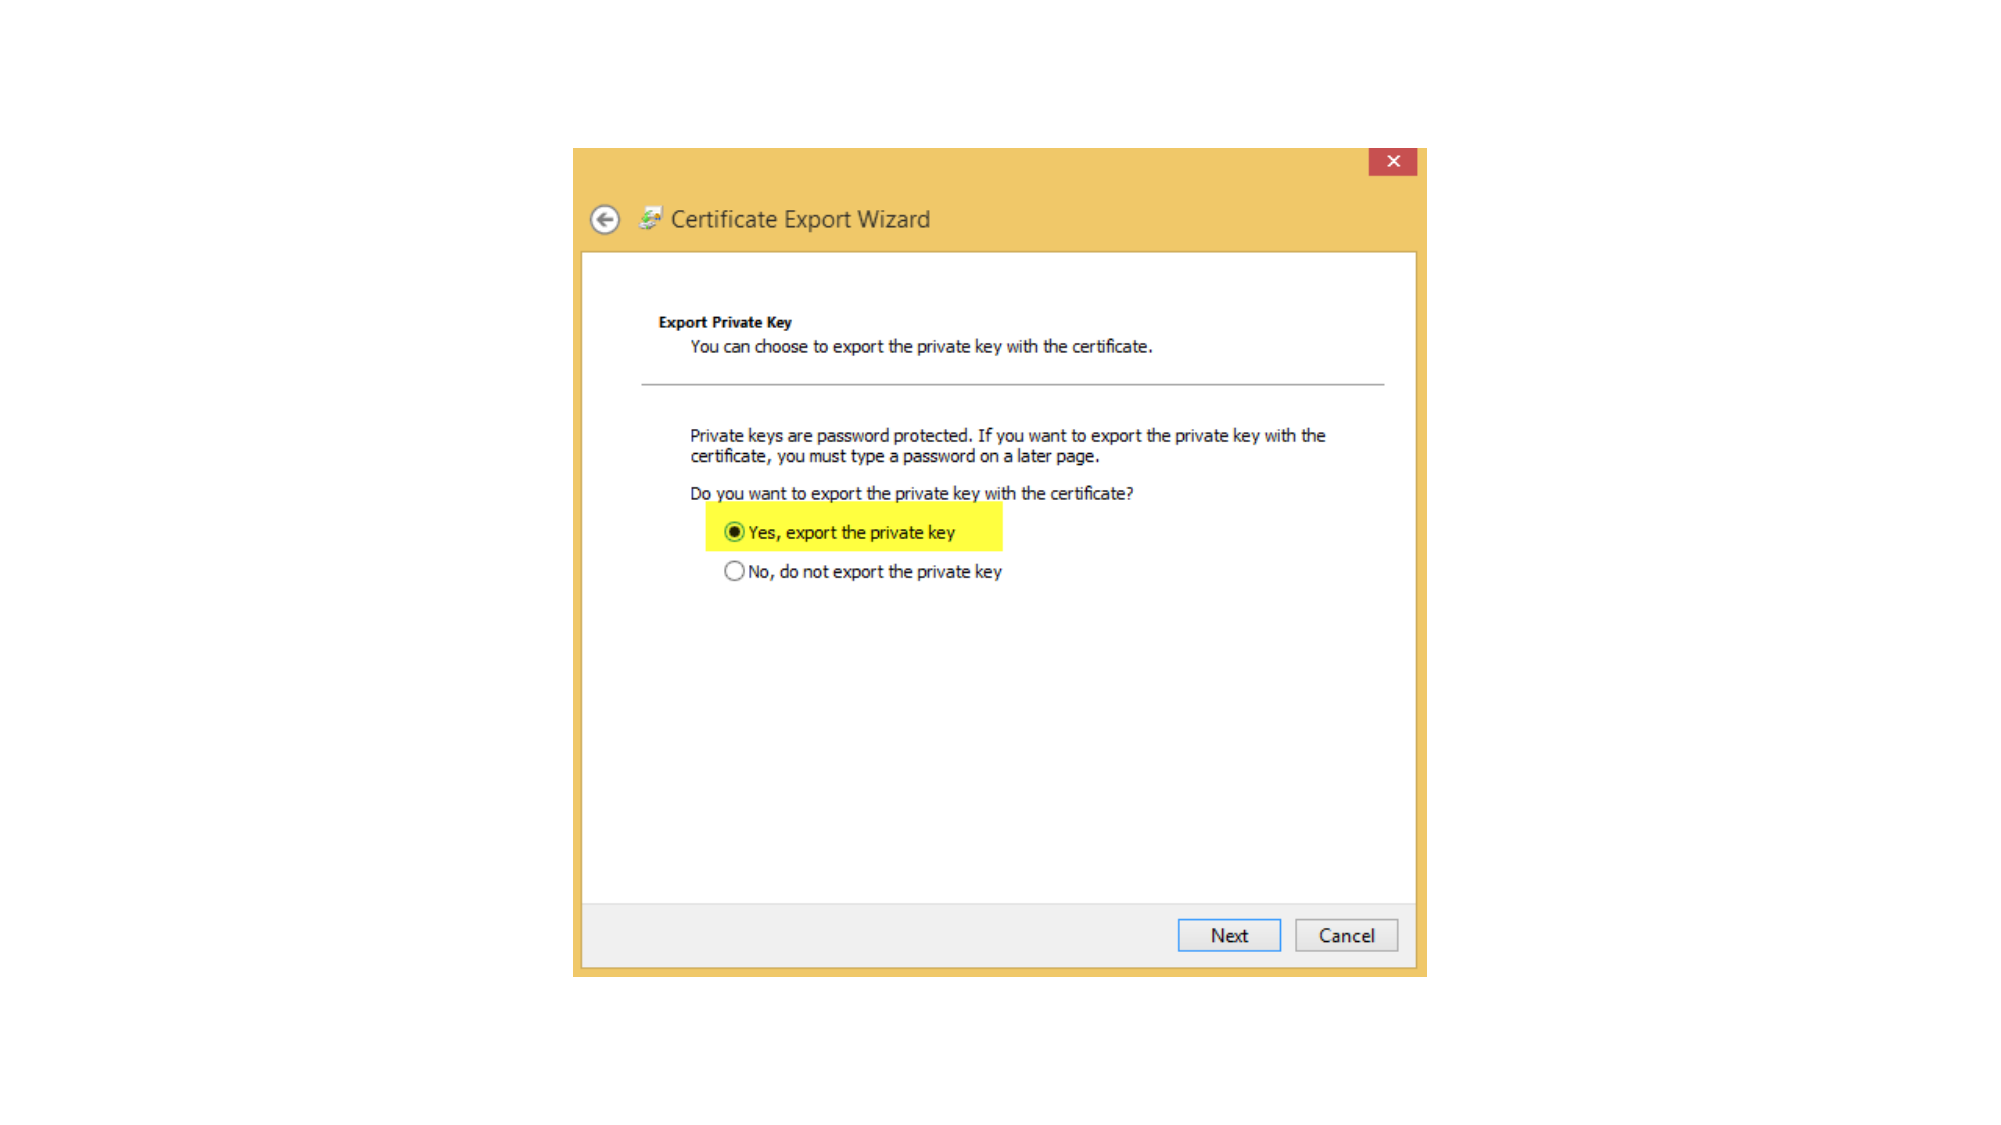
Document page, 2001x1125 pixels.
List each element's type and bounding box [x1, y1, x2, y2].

picture [573, 148, 1427, 977]
